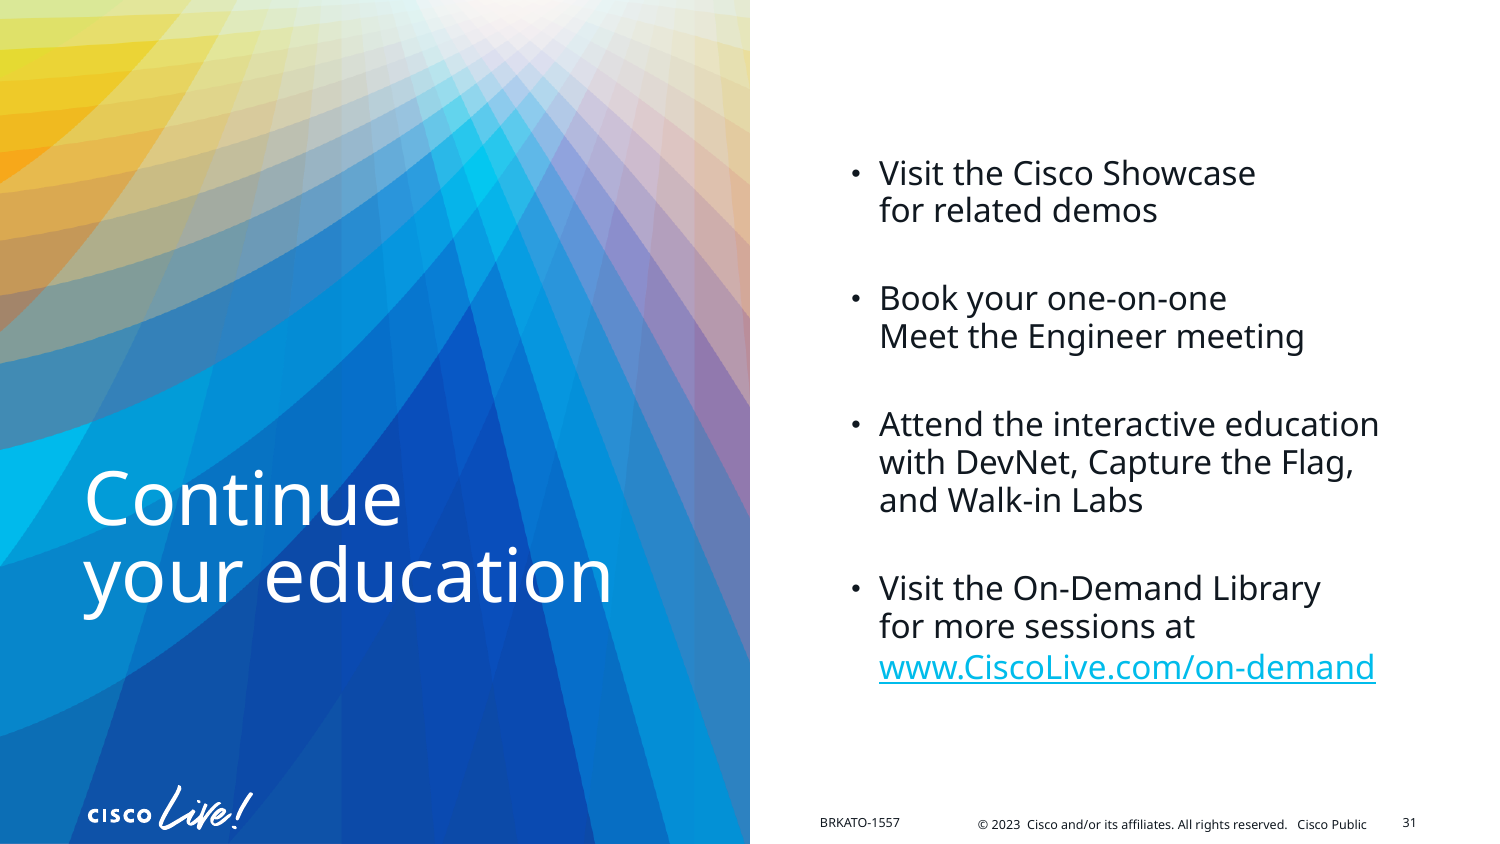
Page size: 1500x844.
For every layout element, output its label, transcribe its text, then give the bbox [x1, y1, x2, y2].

footer BRKATO-1557 [809, 811, 960, 838]
picture [0, 0, 751, 844]
slide_number 31 [1373, 800, 1432, 844]
picture [0, 241, 669, 844]
list Visit the Cisco Showcase for related demos Book your one-on-one Meet the Engineer meeting Attend the interactive education with DevNet, Capture the Flag, and Walk-in Labs Visit the On-Demand Library for more sessions at www.CiscoLive.com/on-demand [836, 88, 1419, 755]
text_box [87, 784, 254, 831]
